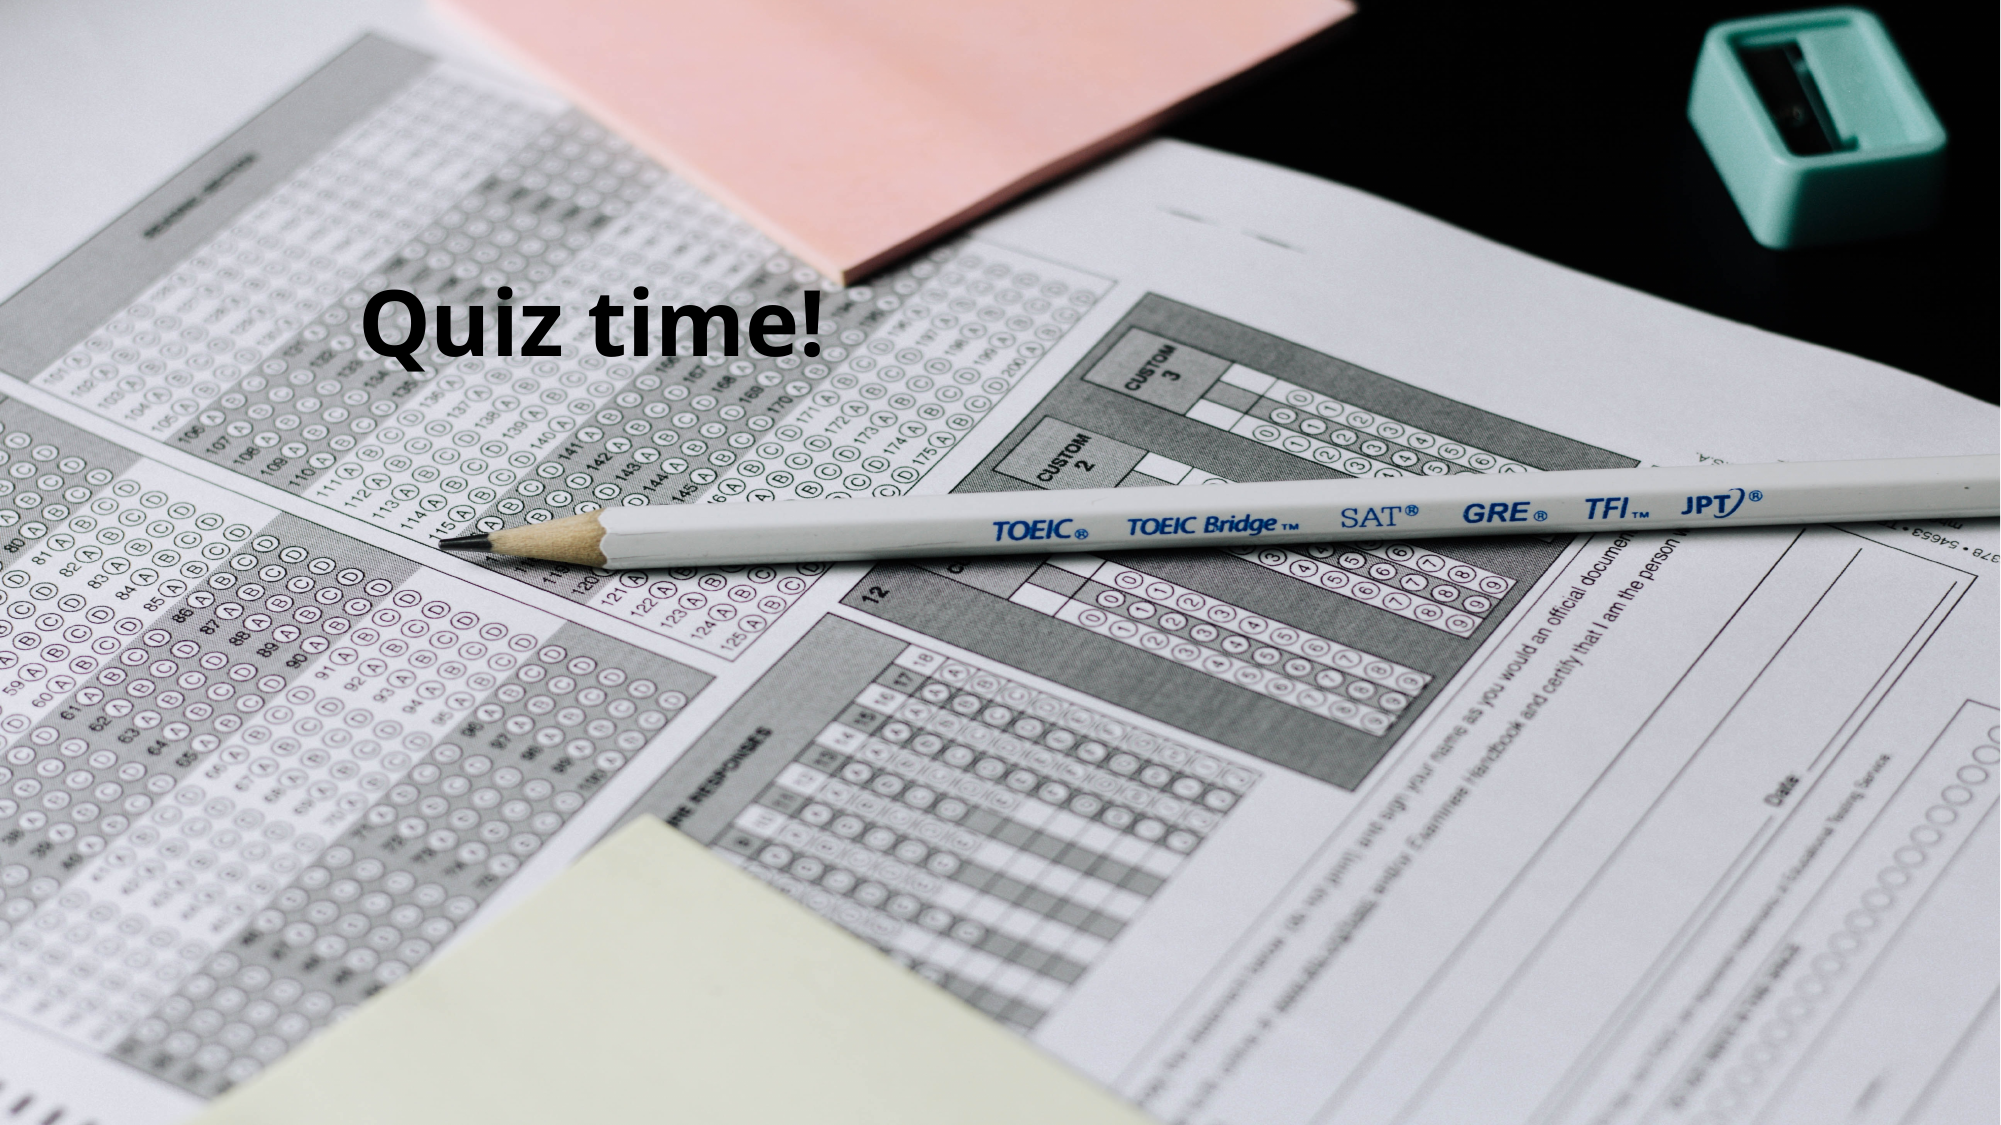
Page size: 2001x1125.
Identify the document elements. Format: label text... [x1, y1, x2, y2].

picture [0, 0, 2001, 1125]
title Quiz time! [70, 218, 1115, 436]
